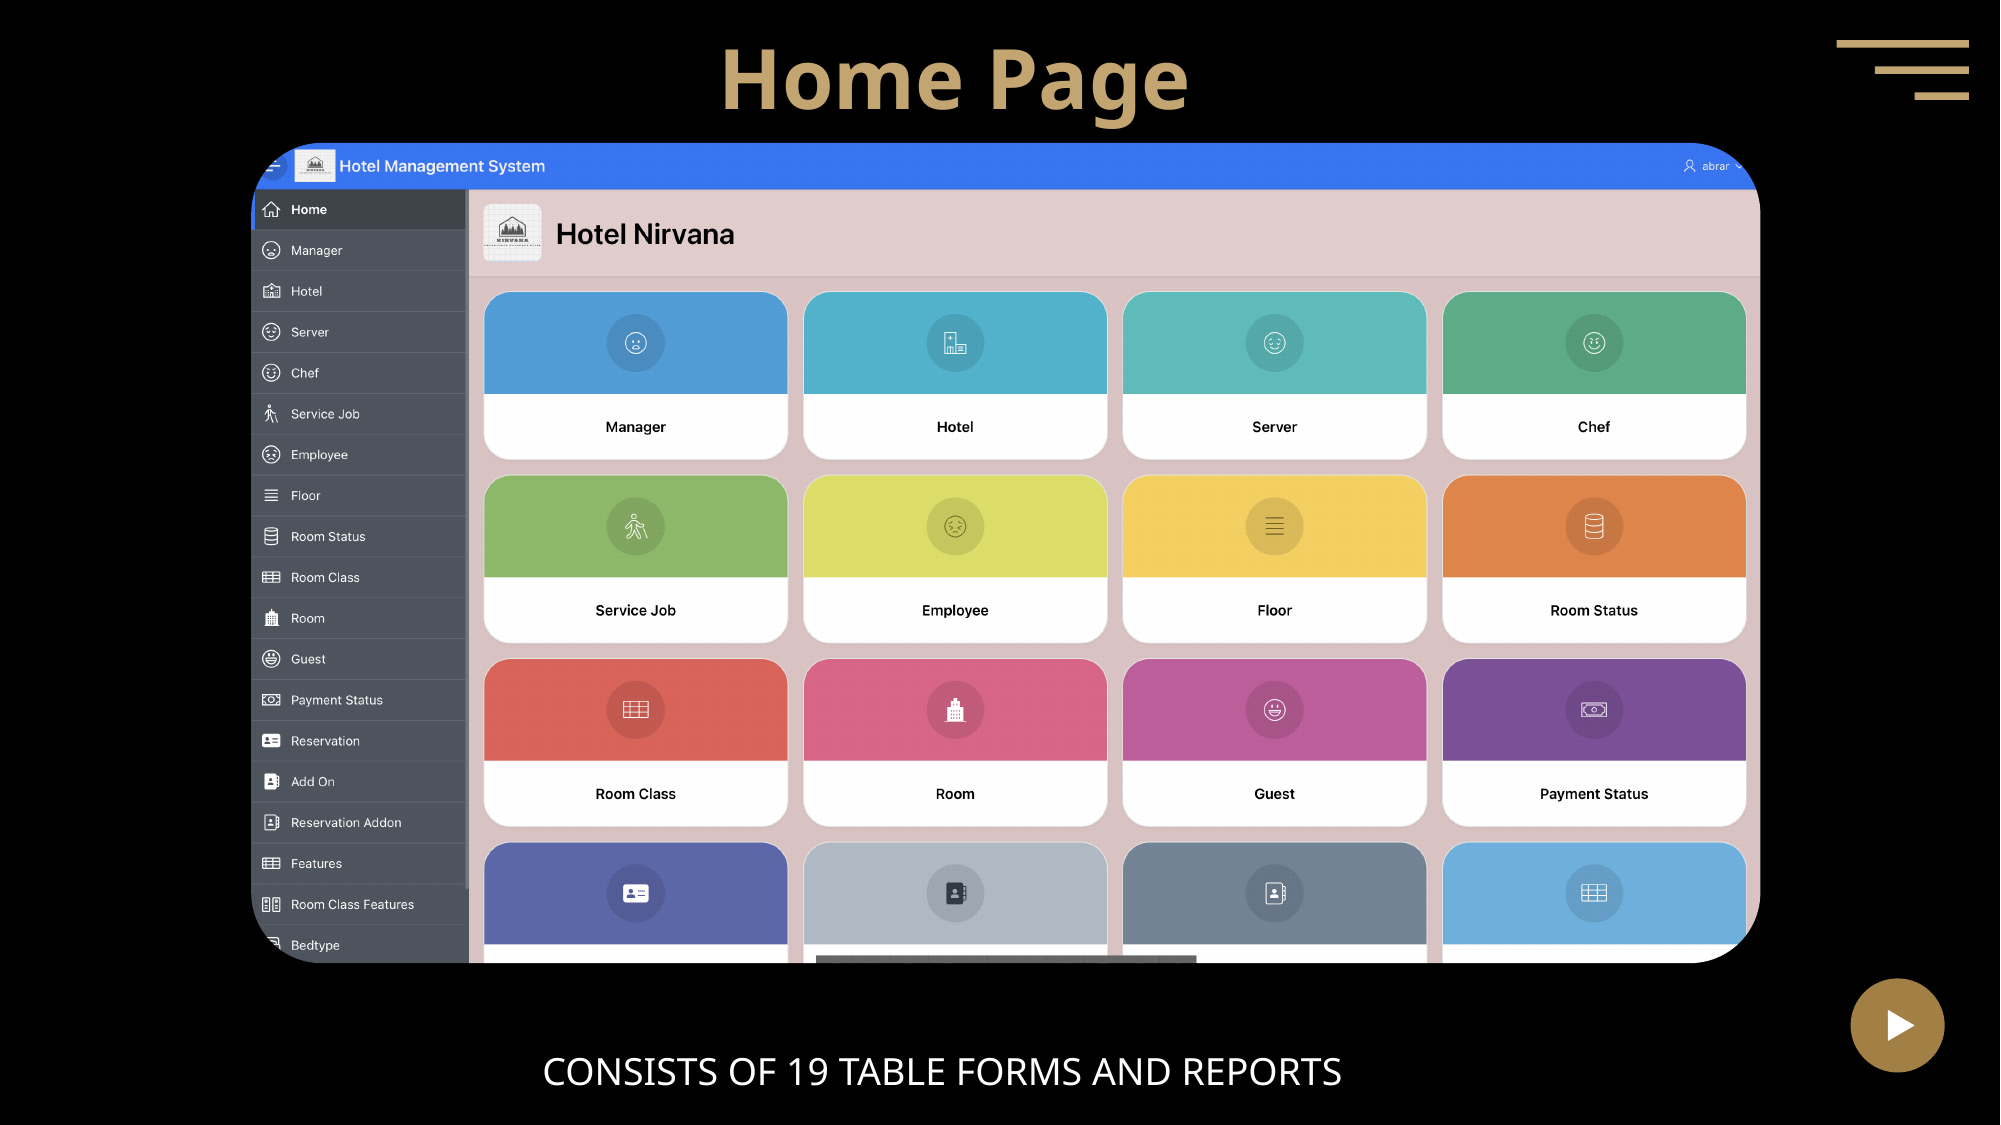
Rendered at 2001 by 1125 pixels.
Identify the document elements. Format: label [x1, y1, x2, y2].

text_box [1850, 978, 1945, 1073]
text_box [1836, 40, 1969, 100]
text_box [527, 964, 1571, 1103]
text_box [527, 19, 1571, 142]
picture [251, 142, 1761, 964]
